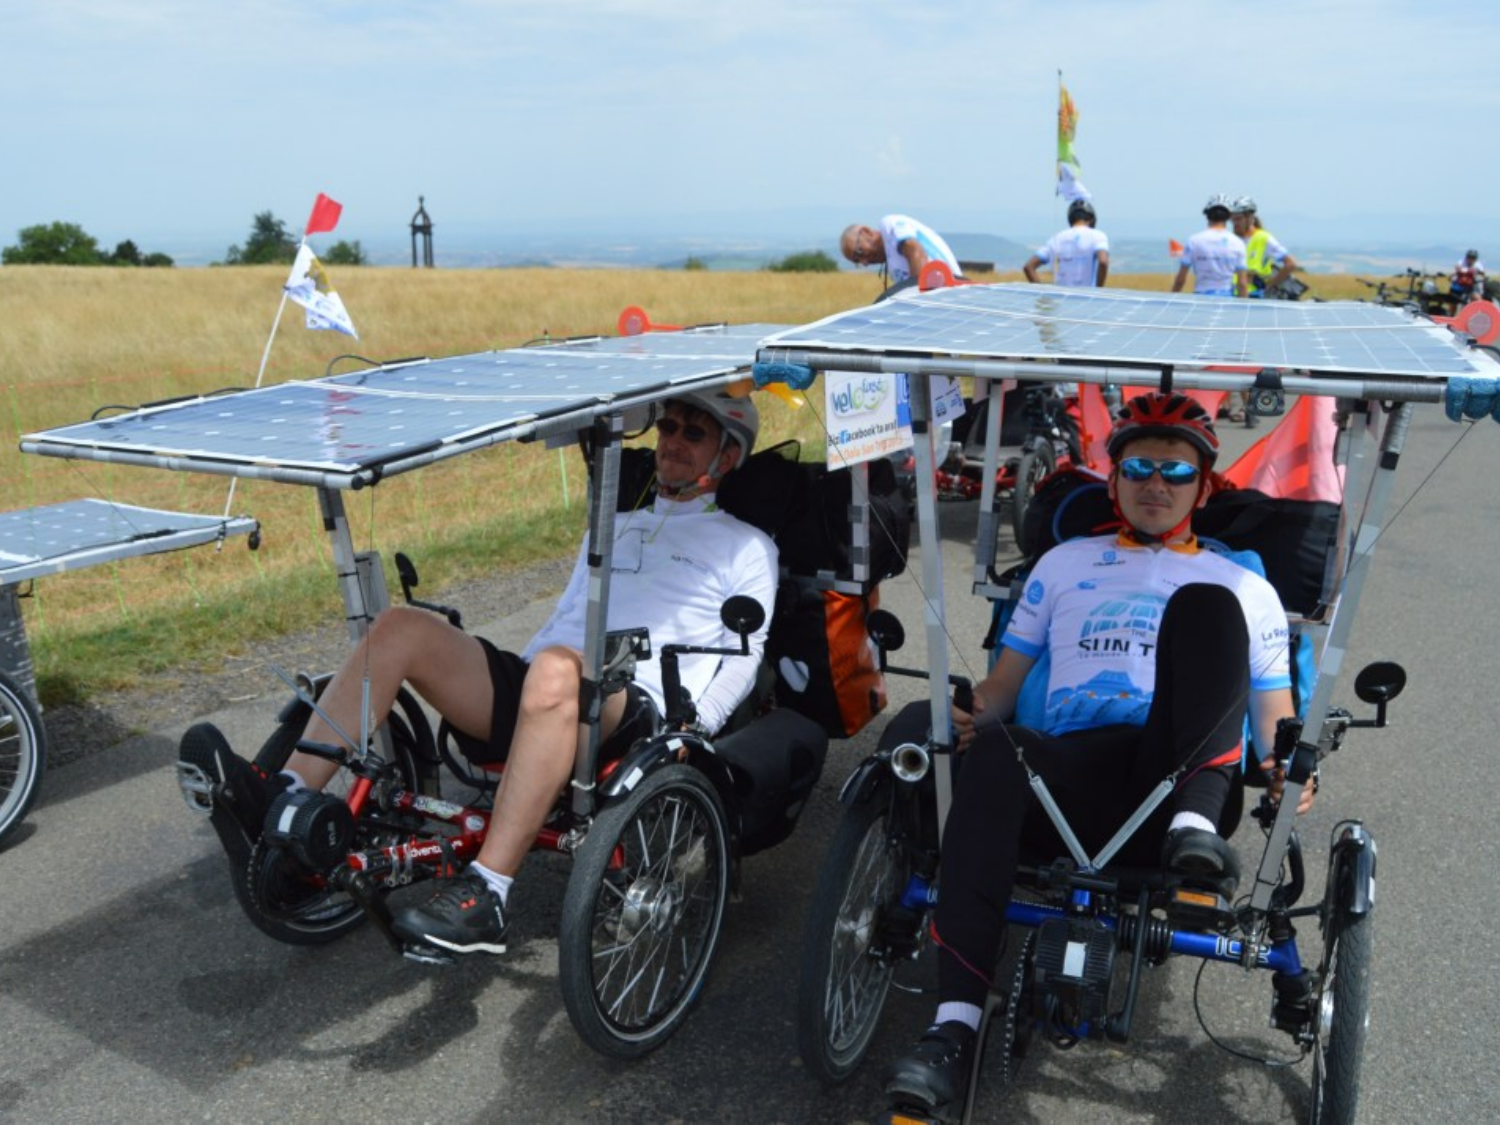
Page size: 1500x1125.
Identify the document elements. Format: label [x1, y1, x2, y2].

list [0, 0, 1500, 1125]
